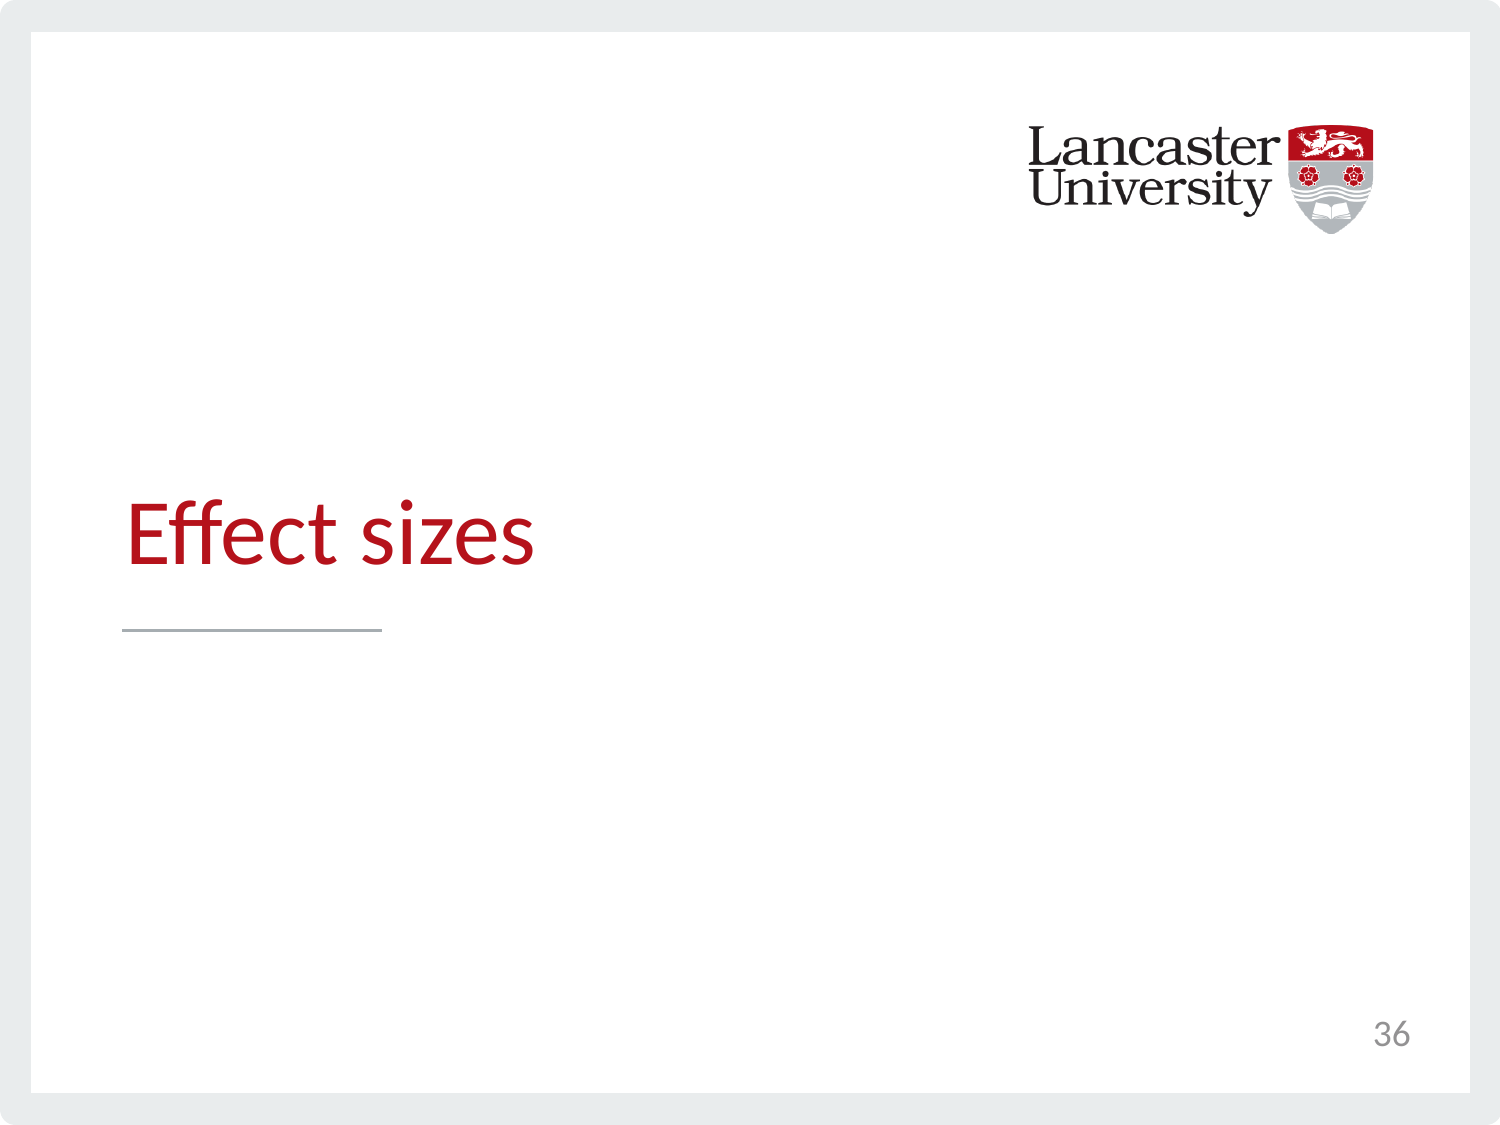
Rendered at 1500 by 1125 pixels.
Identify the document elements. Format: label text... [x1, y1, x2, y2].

title Effect sizes [110, 361, 1331, 592]
slide_number 36 [975, 1001, 1426, 1062]
